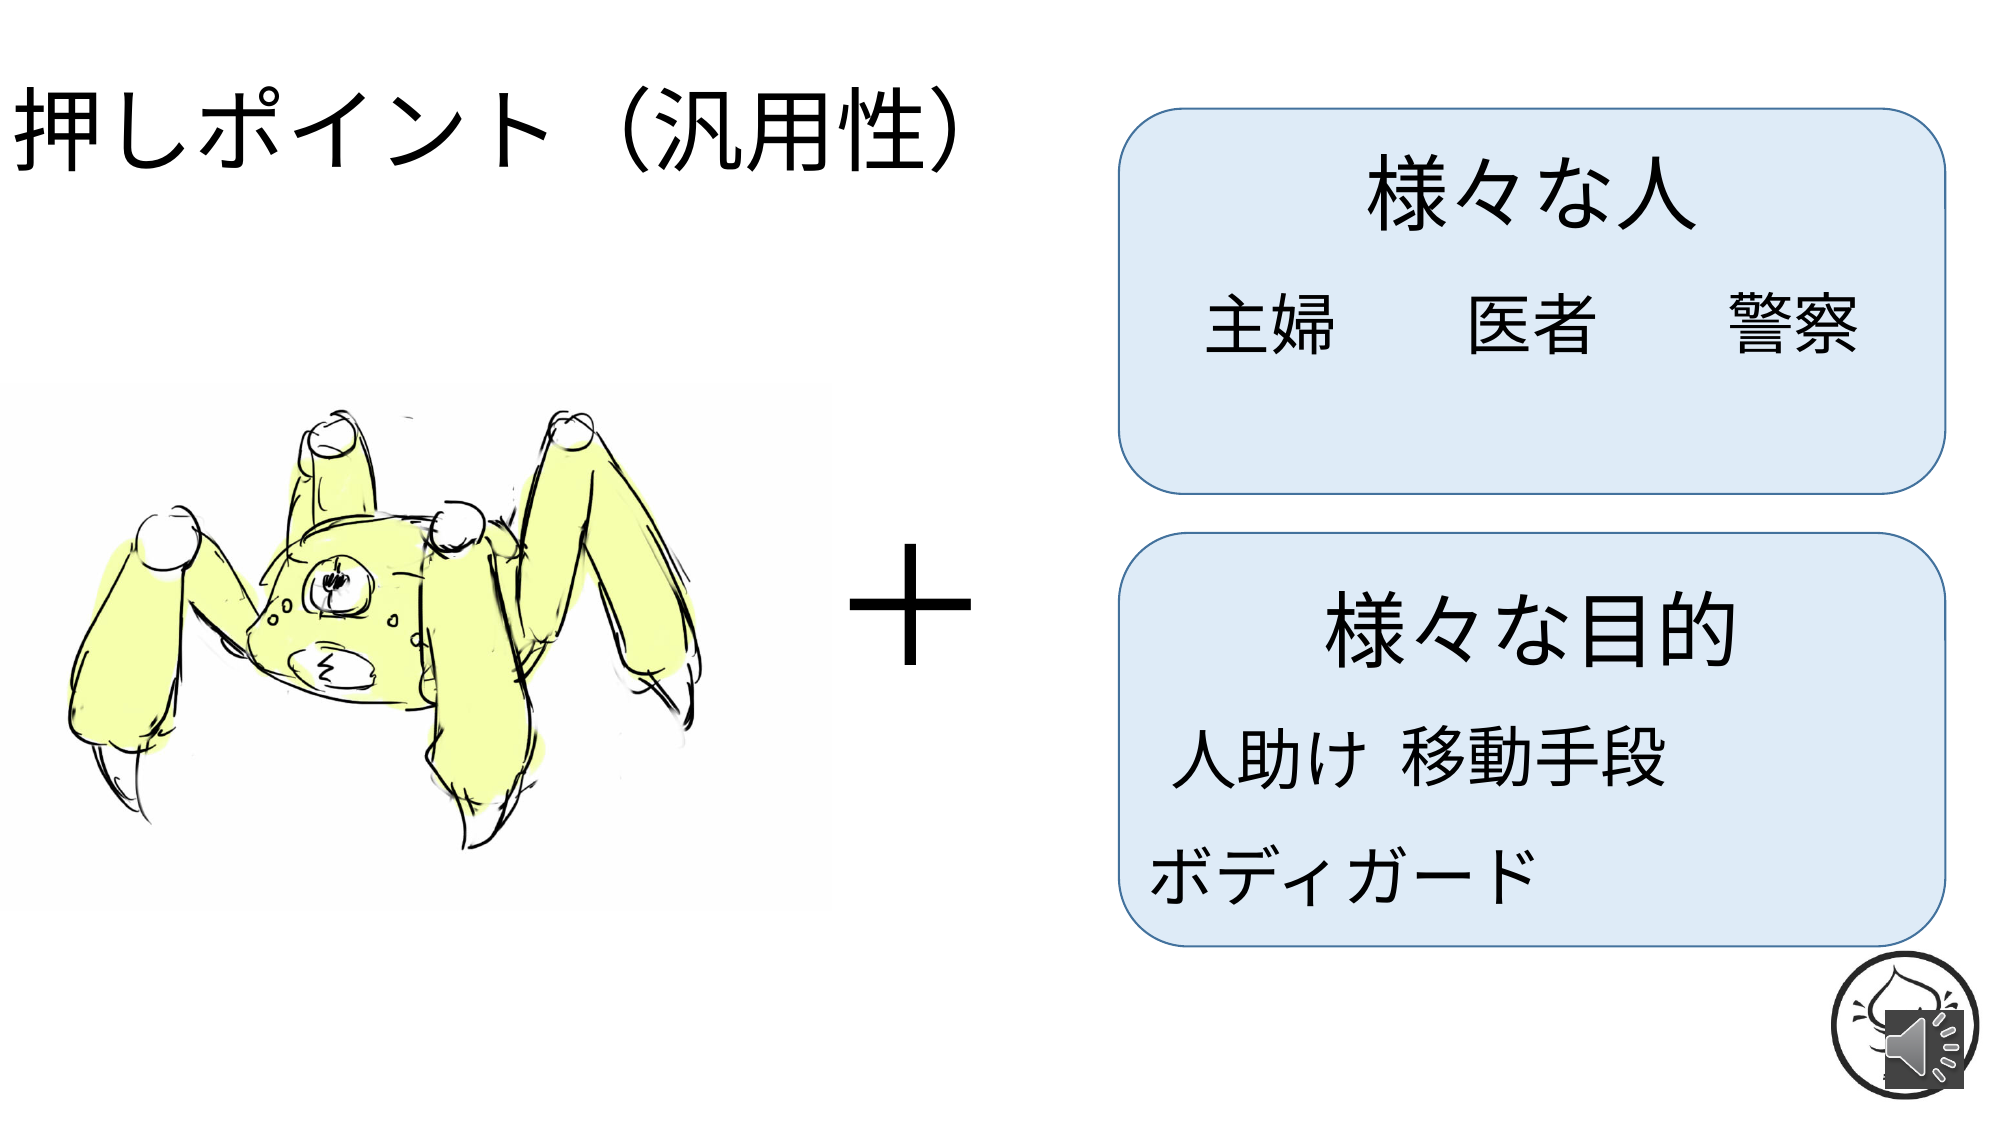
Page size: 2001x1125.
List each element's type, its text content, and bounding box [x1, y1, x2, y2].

text_box 移動手段 [1386, 707, 1683, 803]
text_box [1117, 107, 1947, 495]
text_box 押しポイント（汎用性） [0, 65, 1036, 191]
picture [1802, 927, 2000, 1125]
text_box [1117, 531, 1947, 948]
text_box ＋ [845, 493, 1010, 709]
text_box 医者 [1450, 275, 1614, 370]
picture [0, 191, 845, 1102]
text_box 様々な目的 [1309, 571, 1756, 686]
text_box 主婦 [1188, 275, 1352, 370]
text_box 様々な人 [1350, 133, 1714, 249]
text_box 警察 [1712, 274, 1876, 370]
text_box ボディガード [1133, 827, 1559, 922]
text_box 人助け [1155, 710, 1386, 806]
